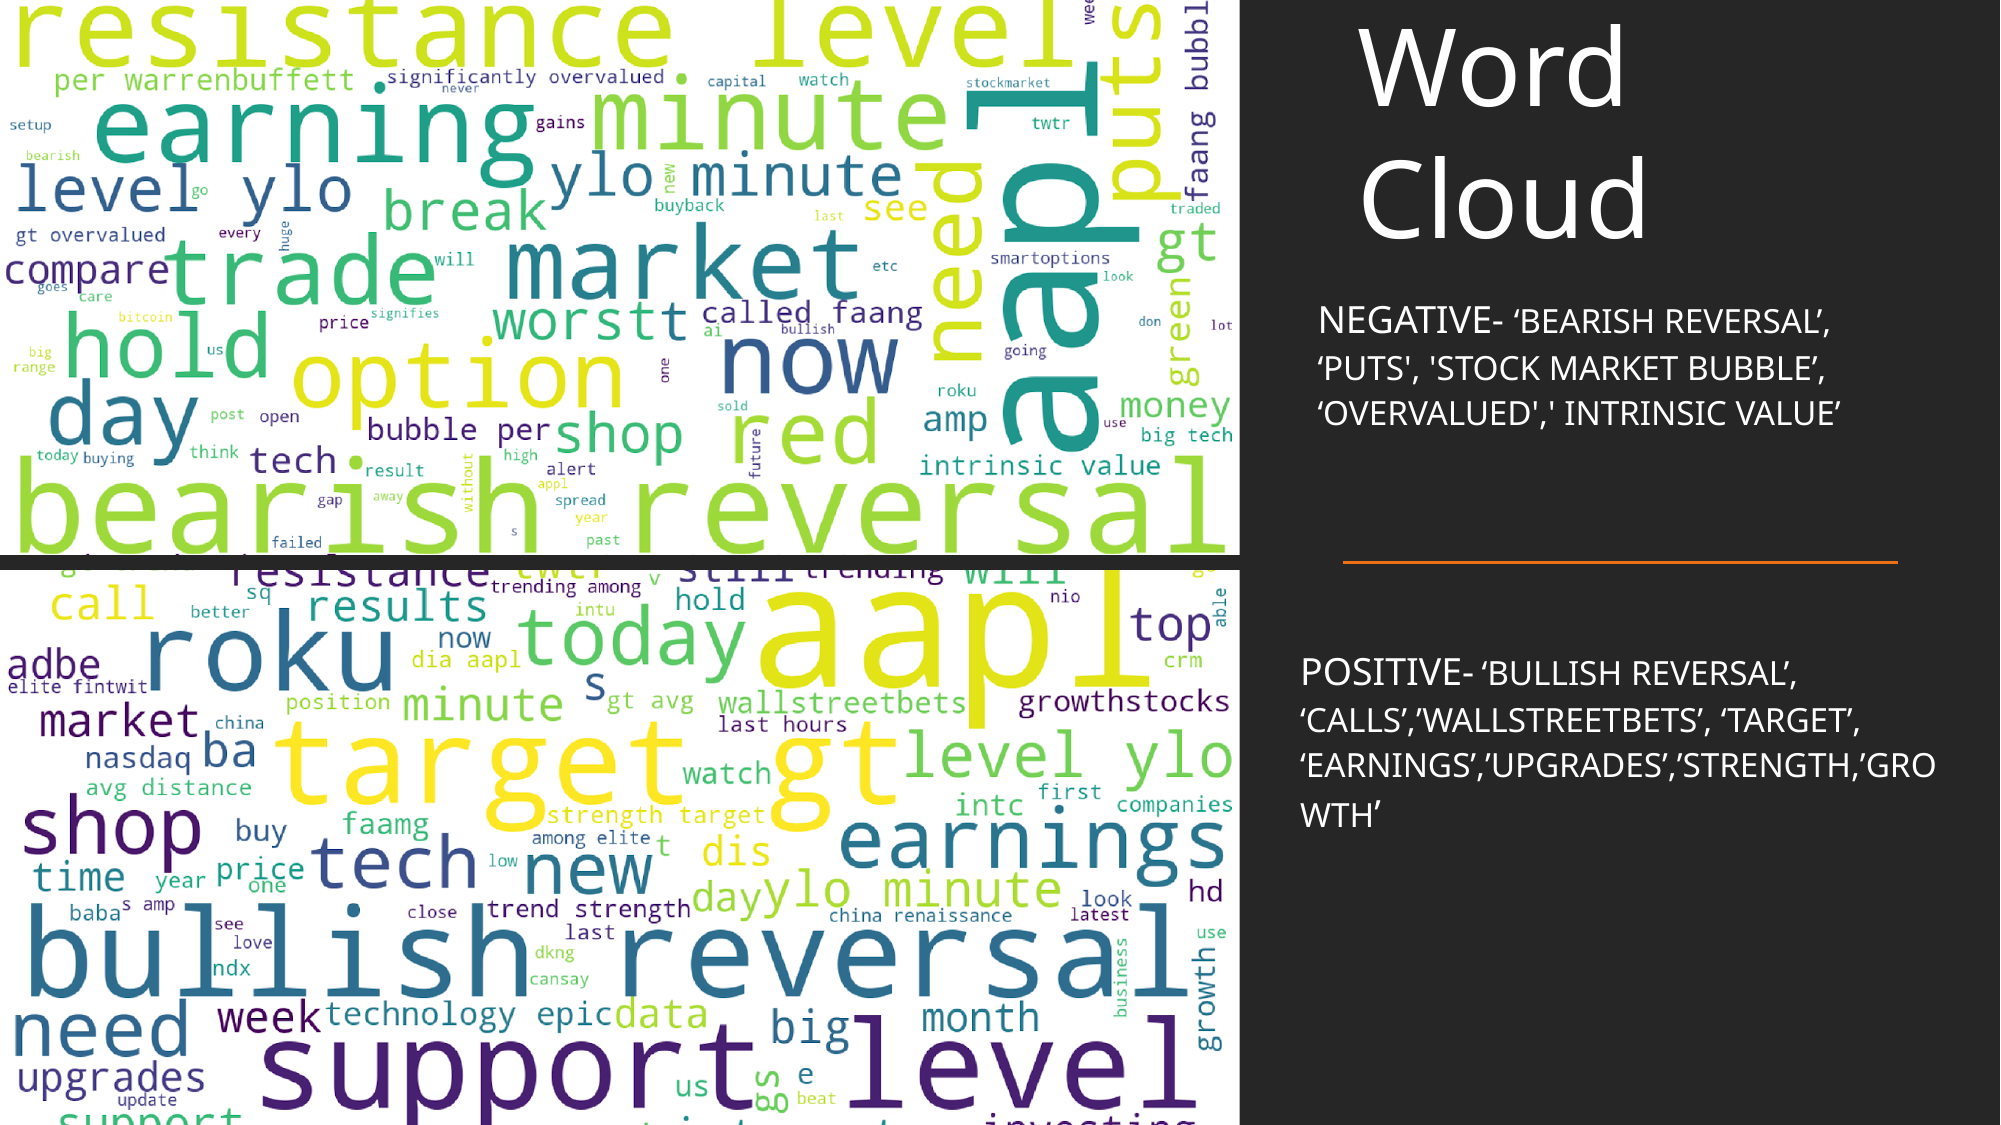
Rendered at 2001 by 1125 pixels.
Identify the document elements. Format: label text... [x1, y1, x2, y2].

text_box POSITIVE- ‘BULLISH REVERSAL’, ‘CALLS’,’WALLSTREETBETS’, ‘TARGET’, ‘EARNINGS’,’UPGRADES’,’STRENGTH,’GROWTH’ [1285, 638, 1968, 937]
text_box [0, 0, 2000, 1125]
picture [0, 0, 1240, 556]
title Word Cloud [1342, 0, 1944, 273]
picture [0, 569, 1240, 1125]
list NEGATIVE- ‘BEARISH REVERSAL’, ‘PUTS', 'STOCK MARKET BUBBLE’, ‘OVERVALUED',' INTRINSIC VALUE’ [1302, 286, 1951, 585]
